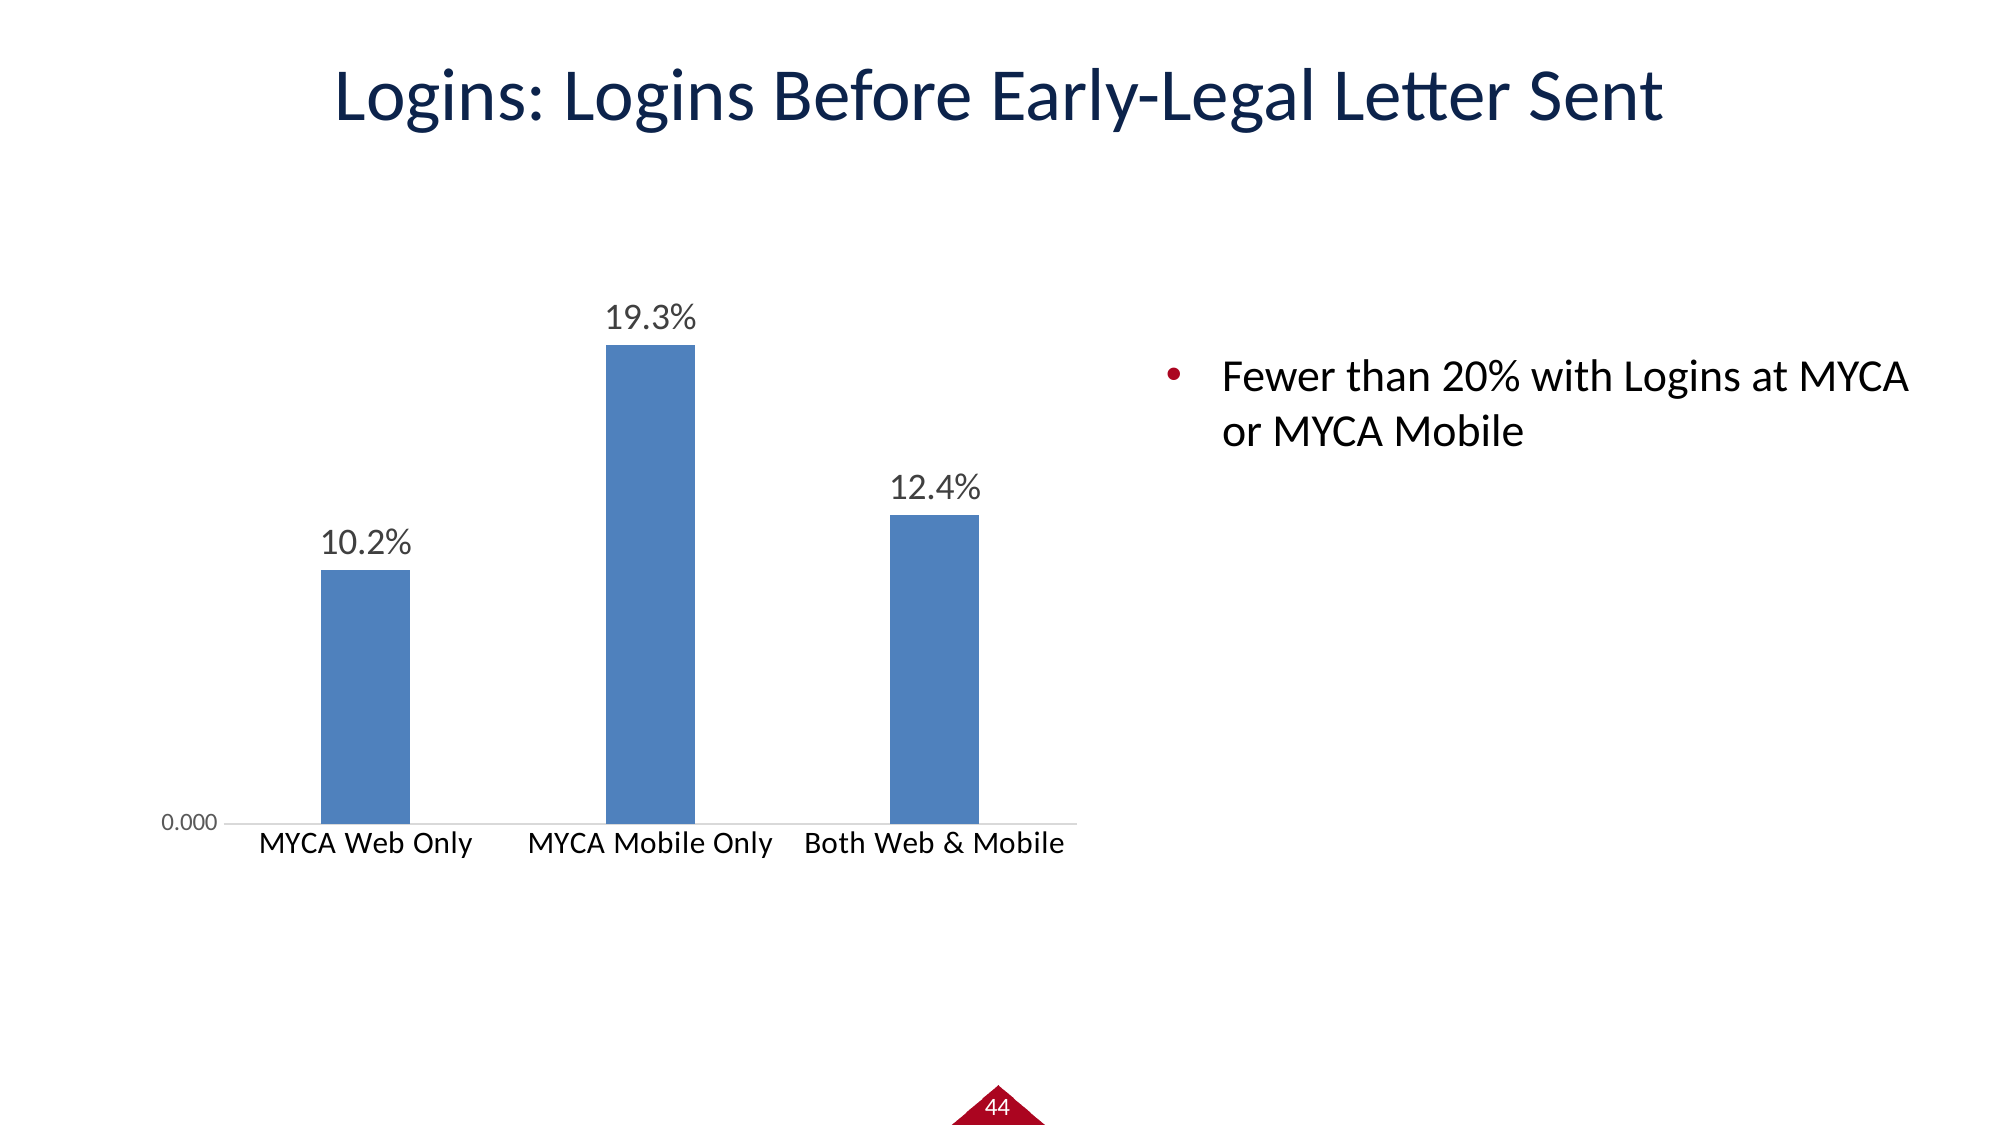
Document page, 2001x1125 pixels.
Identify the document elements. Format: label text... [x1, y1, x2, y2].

title Logins: Logins Before Early-Legal Letter Sent [149, 0, 1850, 181]
slide_number 44 [953, 1075, 1042, 1125]
picture [1042, 1085, 1046, 1125]
text_box Fewer than 20% with Logins at MYCA or MYCA Mobile [1150, 338, 1948, 988]
chart [125, 198, 1102, 989]
